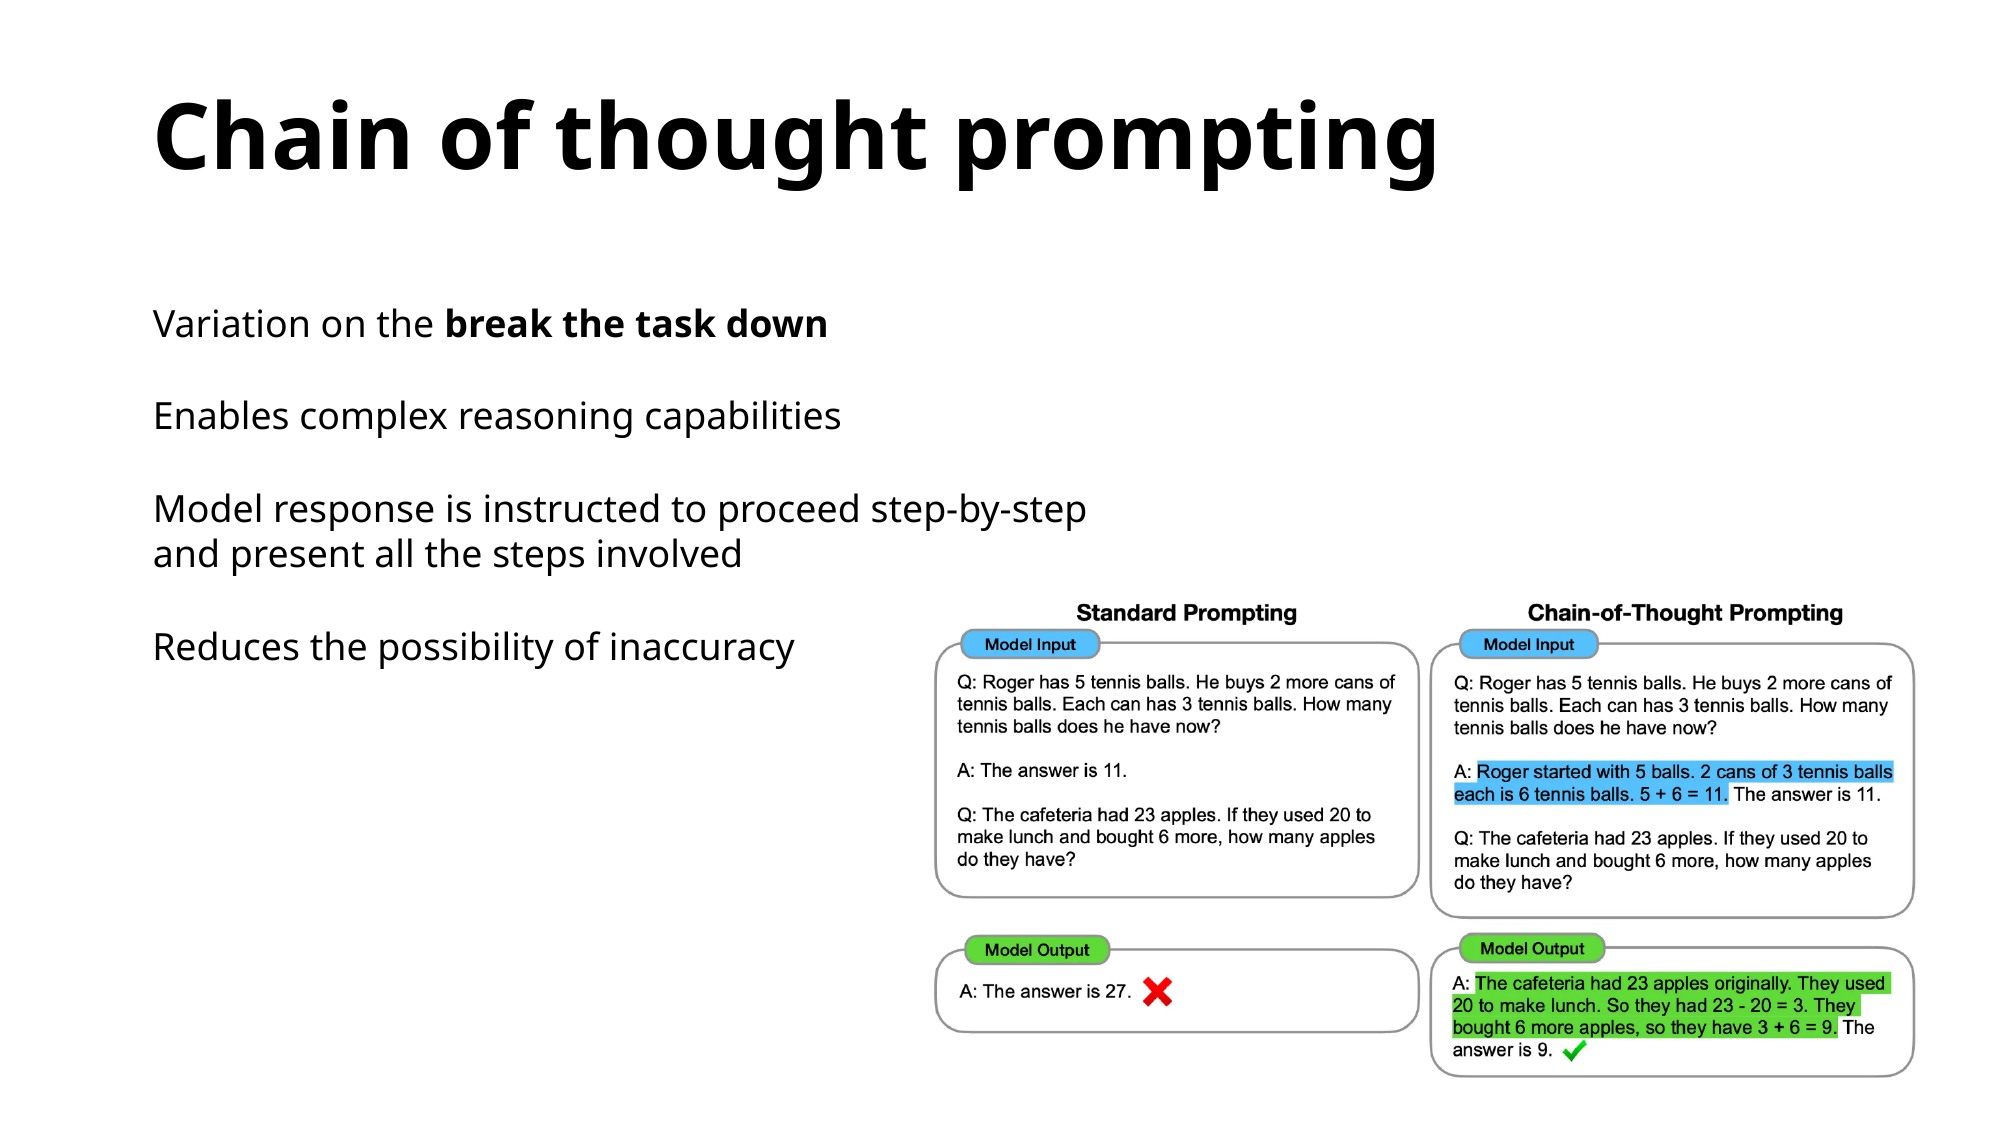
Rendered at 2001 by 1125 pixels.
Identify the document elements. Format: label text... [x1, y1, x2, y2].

title Chain of thought prompting [137, 59, 1863, 220]
picture [923, 583, 1929, 1095]
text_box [137, 292, 1139, 677]
